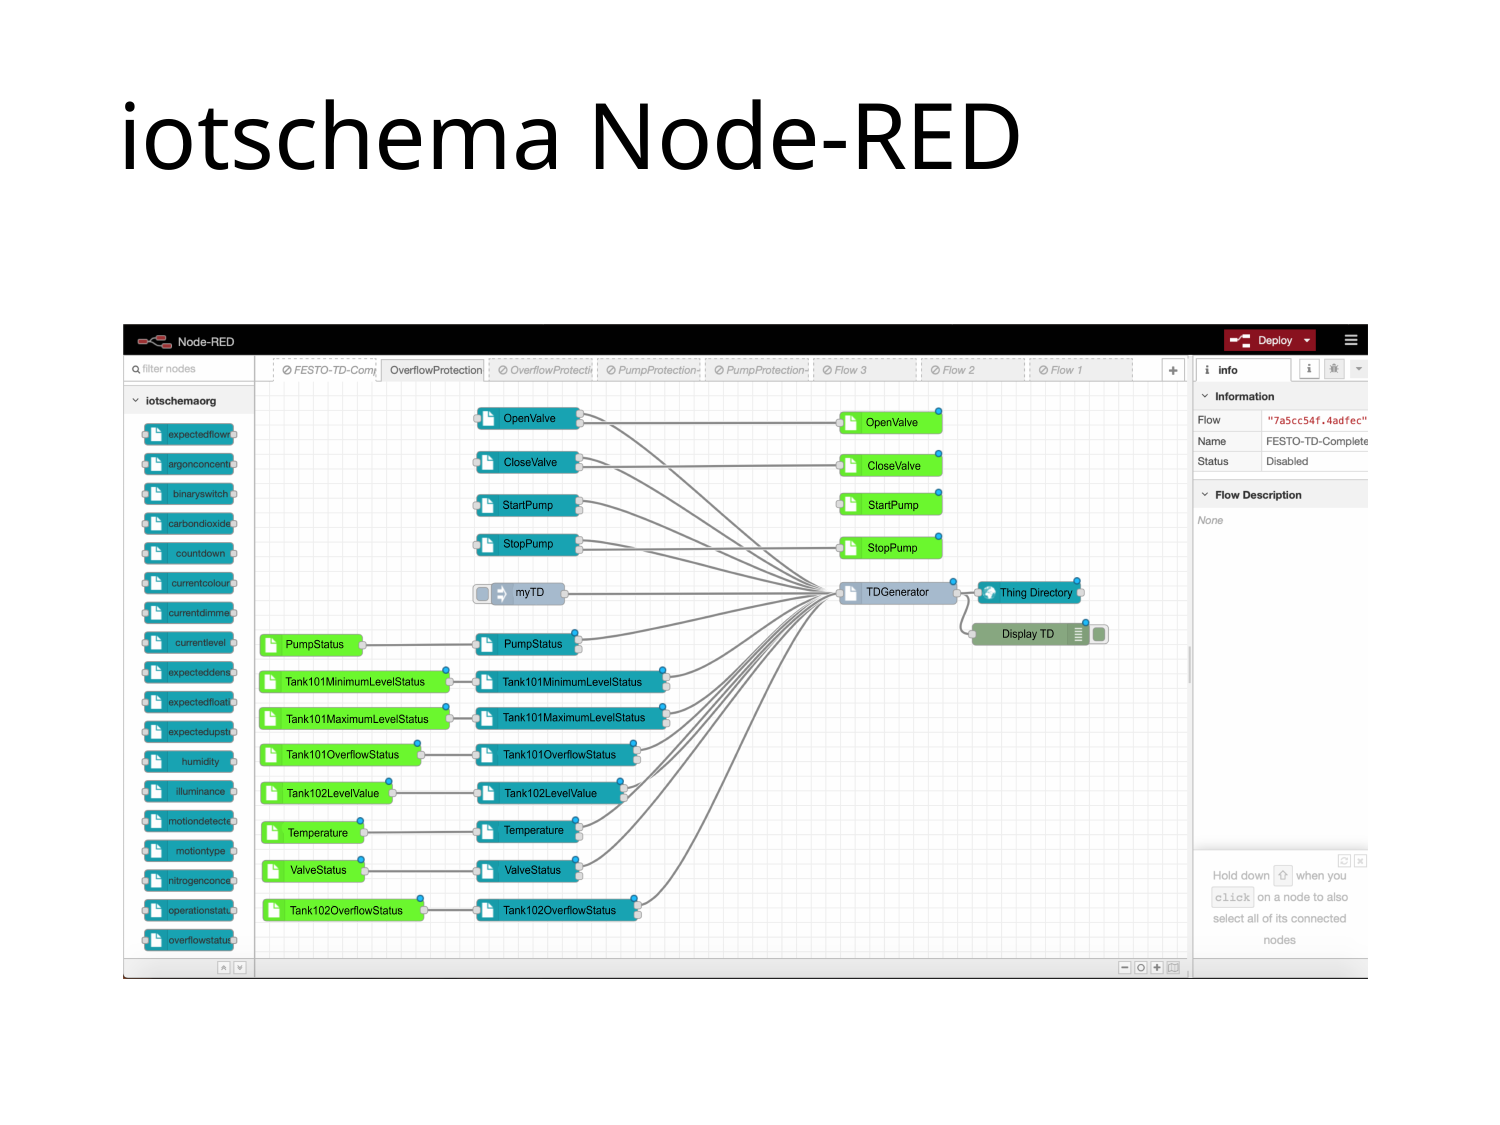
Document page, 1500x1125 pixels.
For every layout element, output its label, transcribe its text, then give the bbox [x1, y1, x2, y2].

picture [123, 324, 1368, 980]
title iotschema Node-RED [103, 30, 1397, 249]
